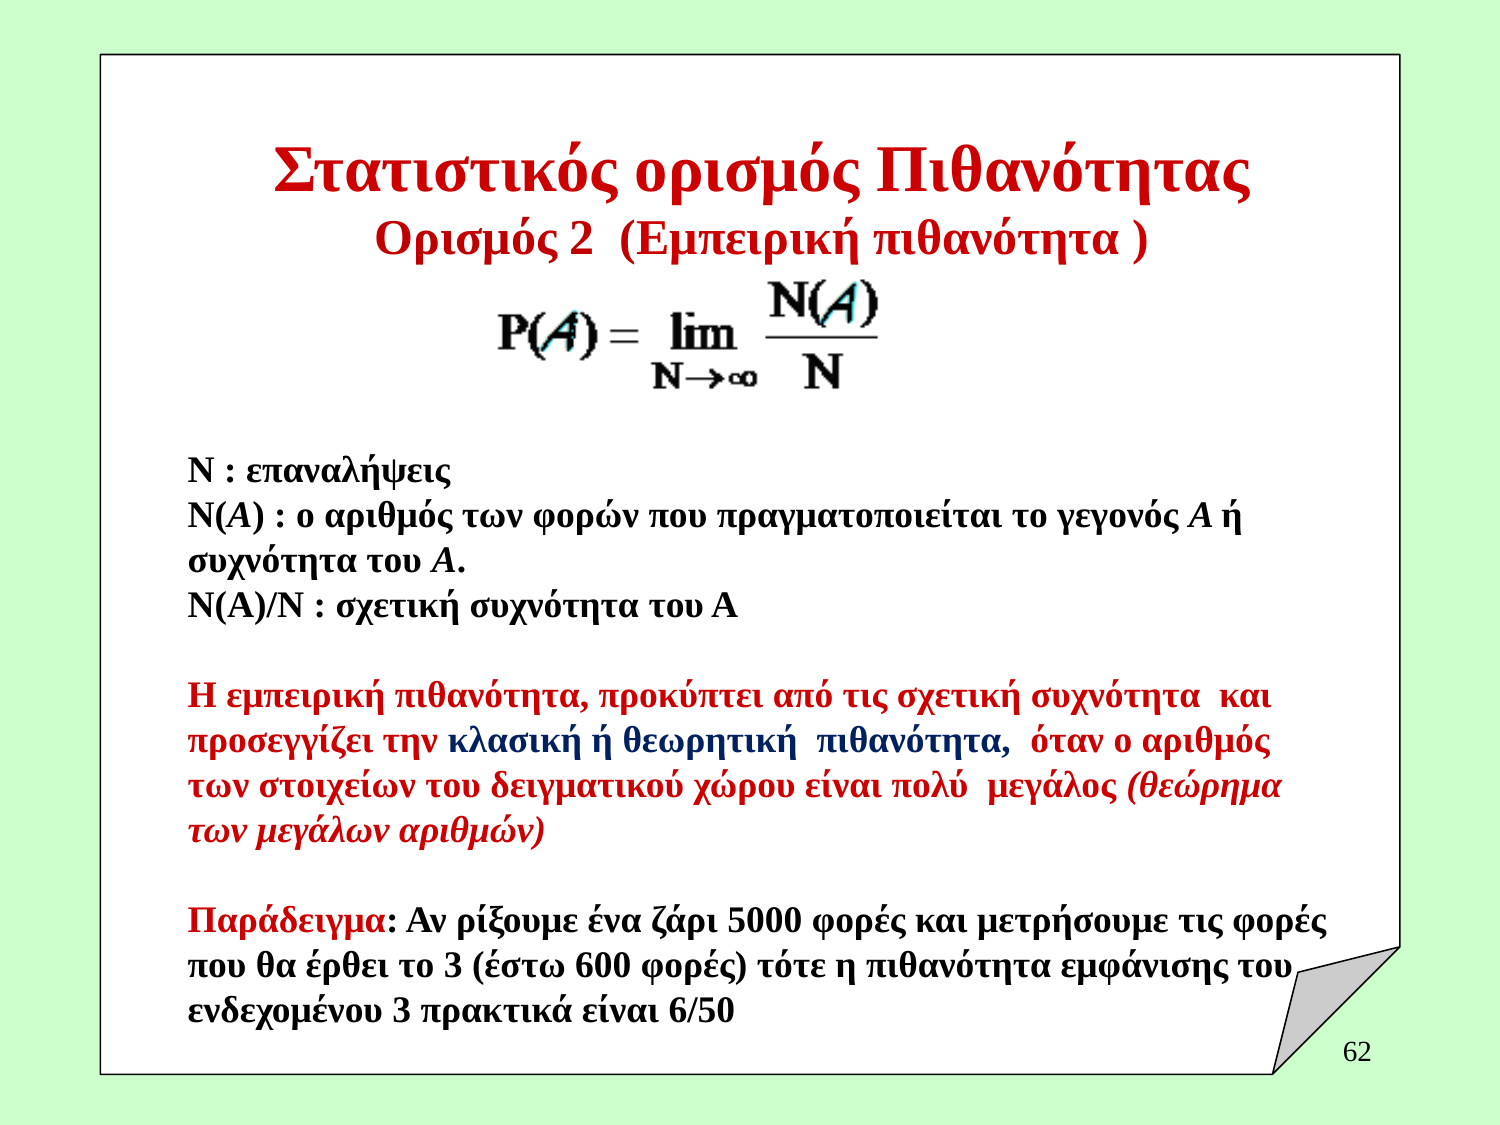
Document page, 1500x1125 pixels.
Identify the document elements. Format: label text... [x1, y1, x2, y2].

text_box Στατιστικός ορισμός Πιθανότητας Ορισμός 2 (Εμπειρική πιθανότητα ) Ν : επαναλήψεις Ν(Α) : ο αριθμός των φορών που πραγματοποιείται το γεγονός Α ή συχνότητα του Α. Ν(Α)/Ν : σχετική συχνότητα του Α Η εμπειρική πιθανότητα, προκύπτει από τις σχετική συχνότητα και προσεγγίζει την κλασική ή θεωρητική πιθανότητα, όταν ο αριθμός των στοιχείων του δειγματικού χώρου είναι πολύ μεγάλος (θεώρημα των μεγάλων αριθμών) Παράδειγμα: Αν ρίξουμε ένα ζάρι 5000 φορές και μετρήσουμε τις φορές που θα έρθει το 3 (έστω 600 φορές) τότε η πιθανότητα εμφάνισης του ενδεχομένου 3 πρακτικά είναι 6/50 [173, 117, 1351, 1028]
picture [490, 278, 889, 401]
slide_number 62 [1074, 1025, 1388, 1100]
text_box [100, 54, 1400, 1075]
